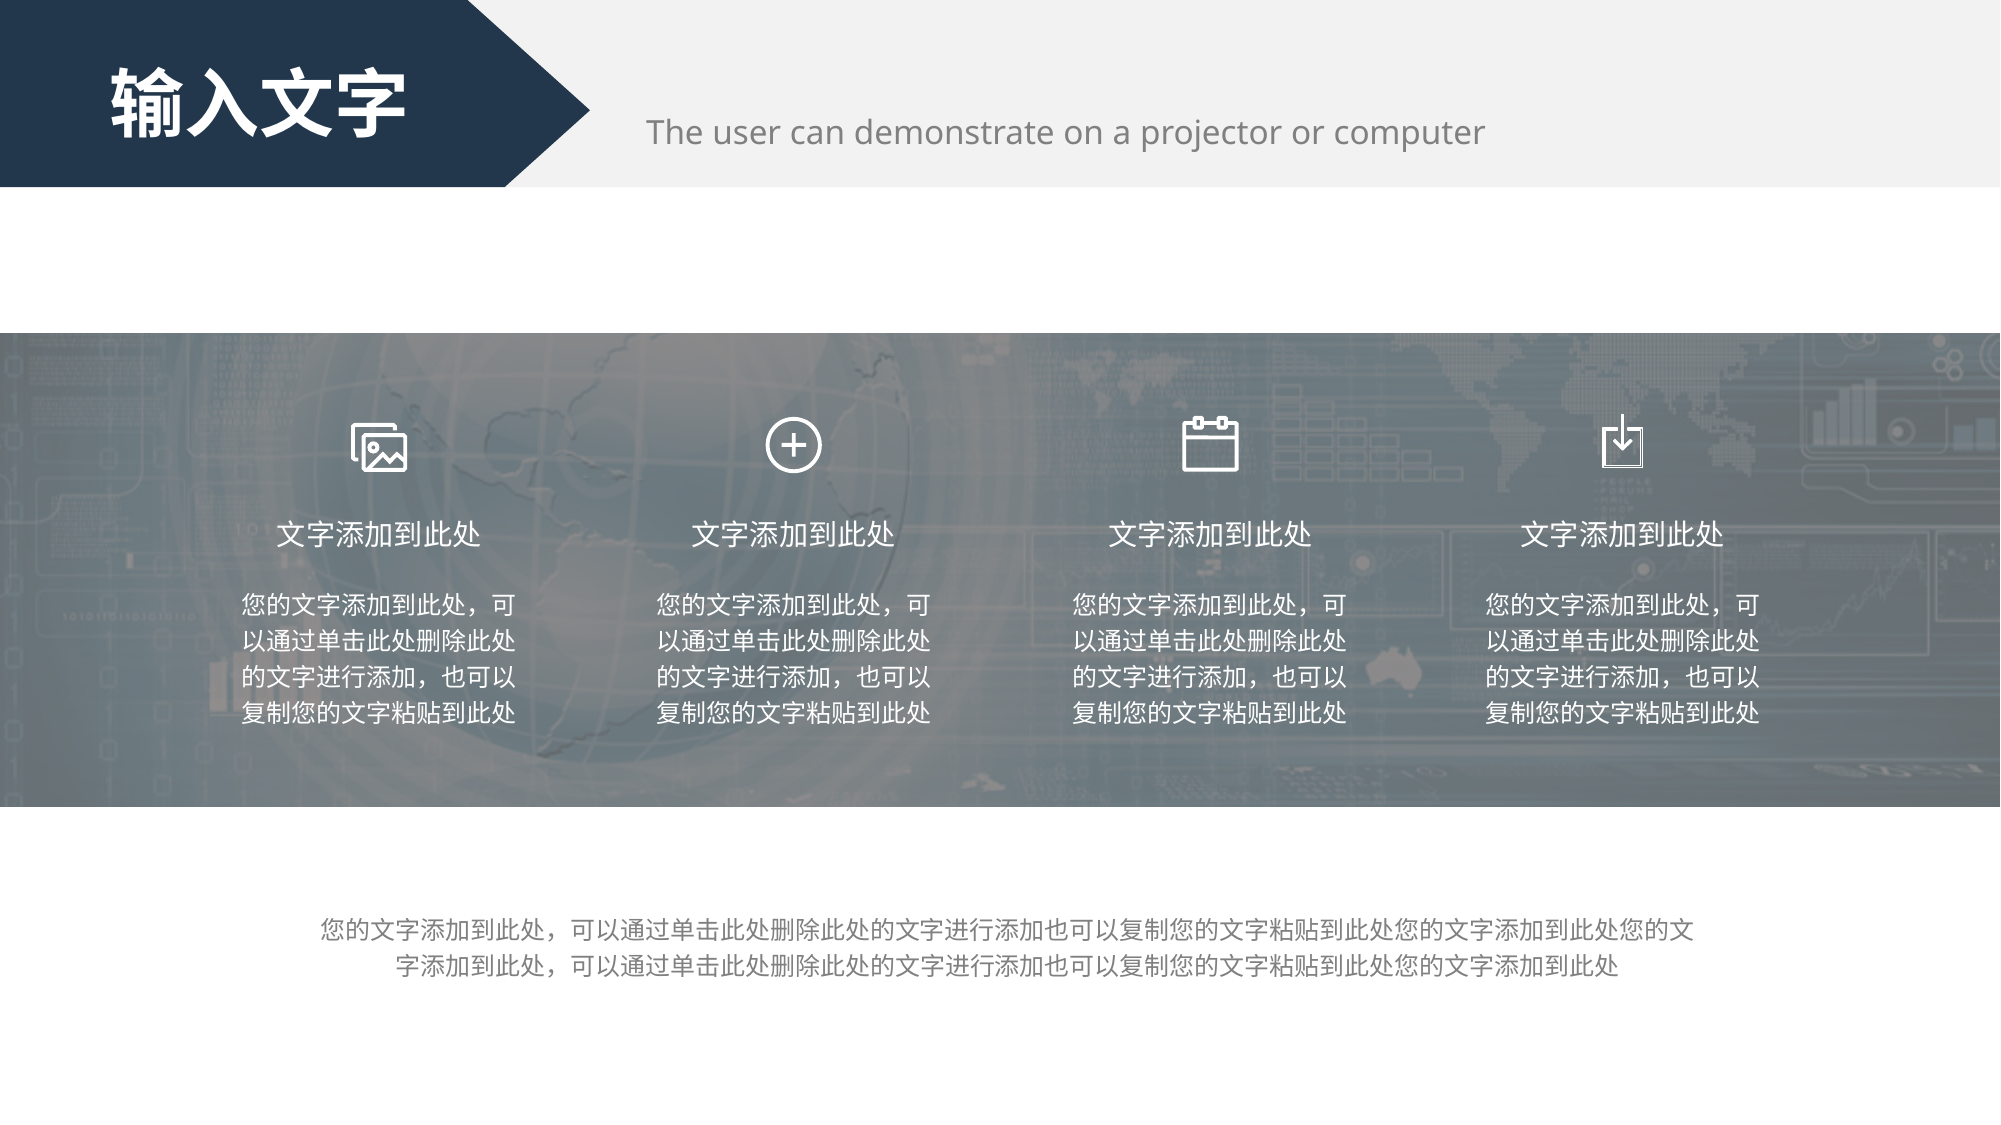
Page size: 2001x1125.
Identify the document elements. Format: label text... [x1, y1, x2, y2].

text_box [0, 333, 2000, 807]
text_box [244, 49, 1655, 156]
text_box 您的文字添加到此处，可以通过单击此处删除此处的文字进行添加也可以复制您的文字粘贴到此处您的文字添加到此处您的文字添加到此处，可以通过单击此处删除此处的文字进行添加也可以复制您的文字粘贴到此处您的文字添加到此处 [303, 900, 1712, 988]
text_box [471, 0, 2000, 188]
text_box [0, 0, 541, 189]
text_box 输入文字 [94, 49, 244, 154]
